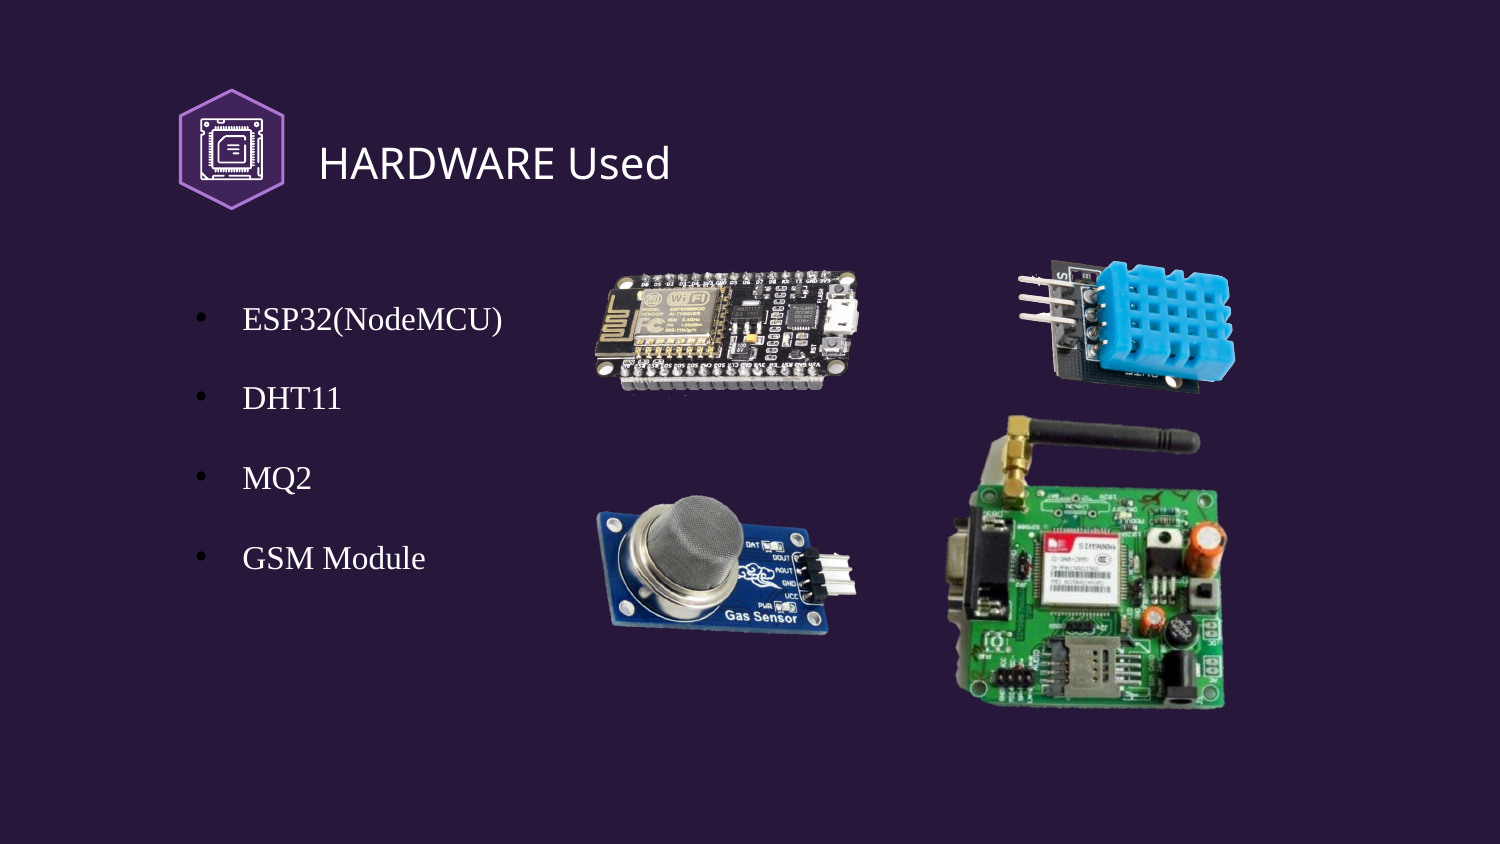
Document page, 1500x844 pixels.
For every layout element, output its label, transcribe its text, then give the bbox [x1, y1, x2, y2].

text_box ESP32(NodeMCU) DHT11 MQ2 GSM Module [180, 241, 575, 623]
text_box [200, 118, 264, 181]
text_box HARDWARE Used [302, 106, 688, 209]
text_box [180, 90, 283, 209]
picture [472, 173, 1396, 836]
